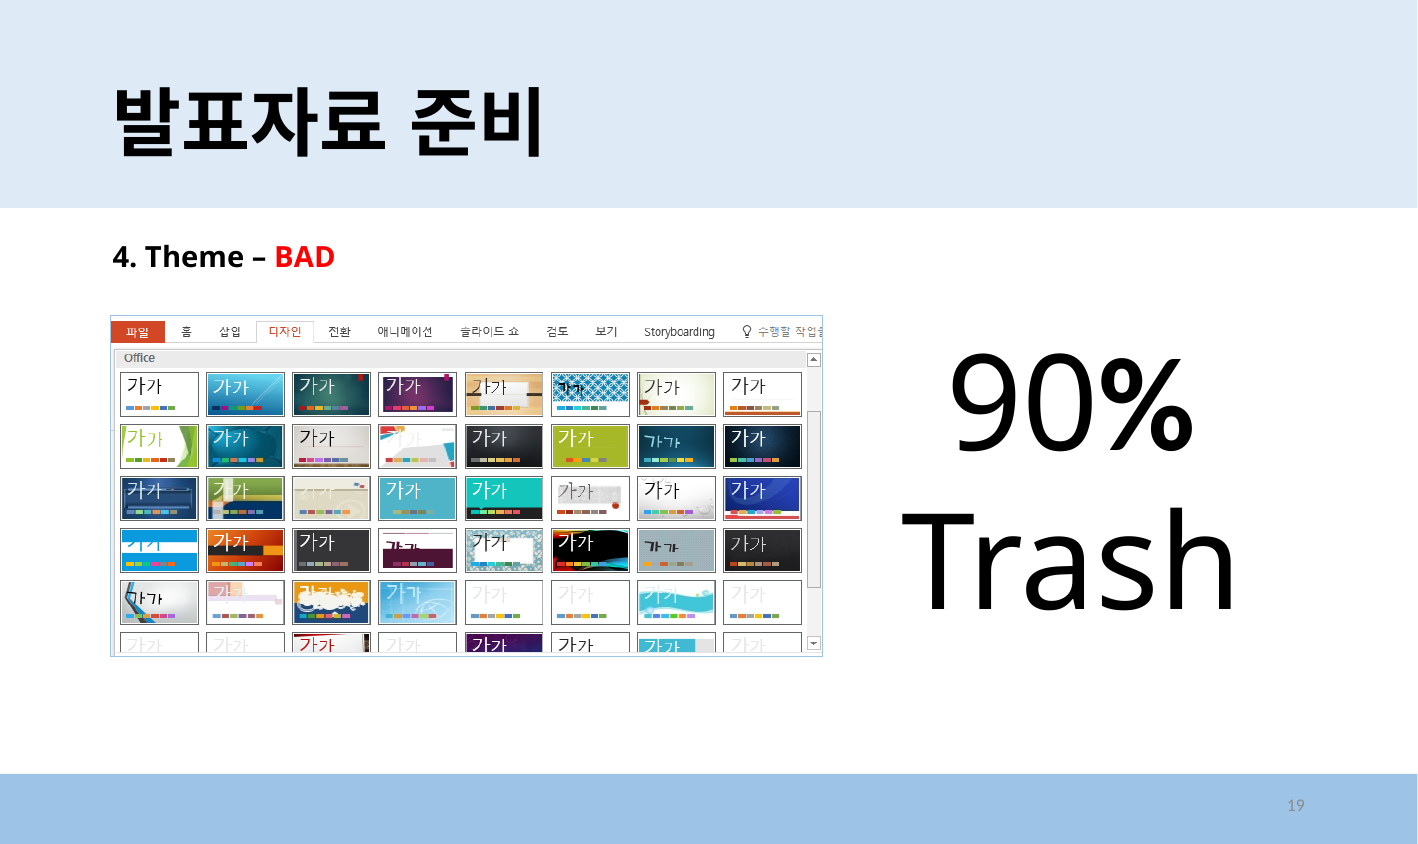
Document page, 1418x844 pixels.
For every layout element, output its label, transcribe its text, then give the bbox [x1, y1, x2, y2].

text_box 90% Trash [863, 327, 1280, 645]
slide_number 19 [1001, 782, 1320, 827]
title 발표자료 준비 [97, 44, 1320, 208]
text_box 4. Theme – BAD [97, 234, 530, 290]
picture [110, 315, 823, 657]
